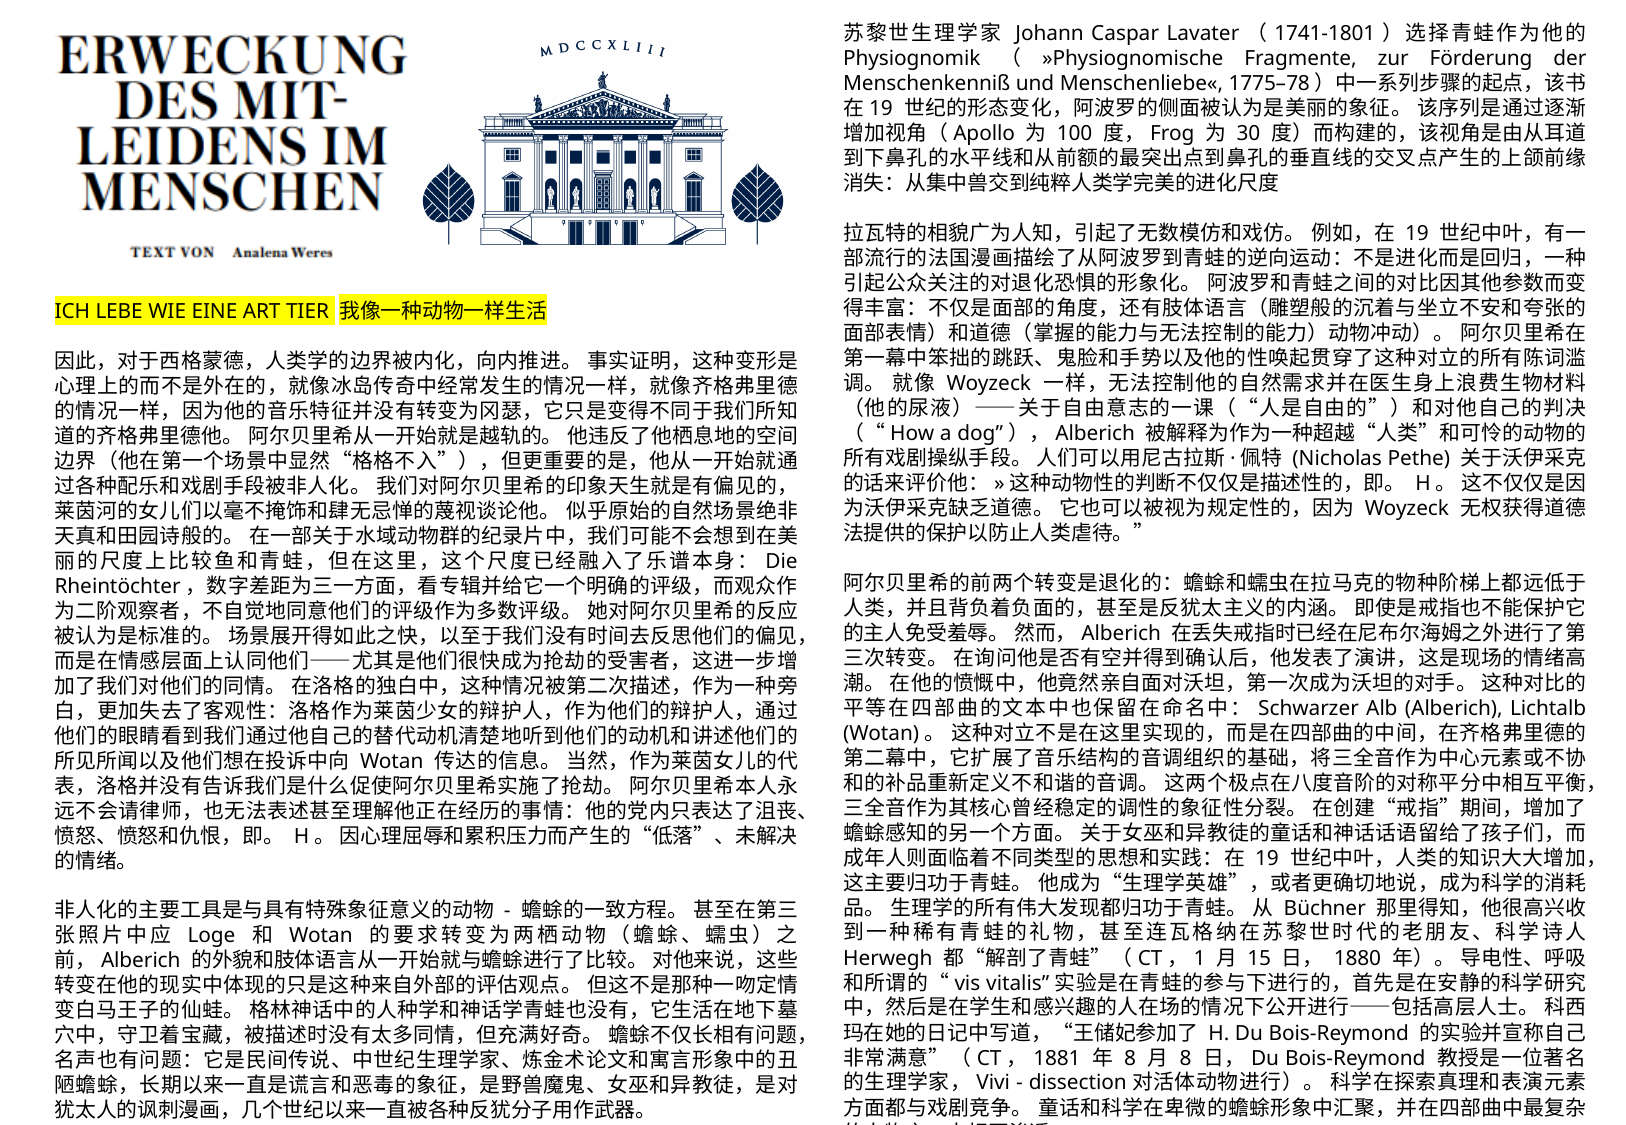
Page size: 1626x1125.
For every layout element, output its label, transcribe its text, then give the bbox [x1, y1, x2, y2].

picture [27, 17, 797, 270]
text_box ICH LEBE WIE EINE ART TIER 我像一种动物一样生活 因此，对于西格蒙德，人类学的边界被内化，向内推进。 事实证明，这种变形是心理上的而不是外在的，就像冰岛传奇中经常发生的情况一样，就像齐格弗里德的情况一样，因为他的音乐特征并没有转变为冈瑟，它只是变得不同于我们所知道的齐格弗里德他。 阿尔贝里希从一开始就是越轨的。 他违反了他栖息地的空间边界（他在第一个场景中显然“格格不入”），但更重要的是，他从一开始就通过各种配乐和戏剧手段被非人化。 我们对阿尔贝里希的印象天生就是有偏见的，莱茵河的女儿们以毫不掩饰和肆无忌惮的蔑视谈论他。 似乎原始的自然场景绝非天真和田园诗般的。 在一部关于水域动物群的纪录片中，我们可能不会想到在美丽的尺度上比较鱼和青蛙，但在这里，这个尺度已经融入了乐谱本身：Die Rheintöchter，数字差距为三一方面，看专辑并给它一个明确的评级，而观众作为二阶观察者，不自觉地同意他们的评级作为多数评级。 她对阿尔贝里希的反应被认为是标准的。 场景展开得如此之快，以至于我们没有时间去反思他们的偏见，而是在情感层面上认同他们——尤其是他们很快成为抢劫的受害者，这进一步增加了我们对他们的同情。 在洛格的独白中，这种情况被第二次描述，作为一种旁白，更加失去了客观性：洛格作为莱茵少女的辩护人，作为他们的辩护人，通过他们的眼睛看到我们通过他自己的替代动机清楚地听到他们的动机和讲述他们的所见所闻以及他们想在投诉中向 Wotan 传达的信息。 当然，作为莱茵女儿的代表，洛格并没有告诉我们是什么促使阿尔贝里希实施了抢劫。 阿尔贝里希本人永远不会请律师，也无法表述甚至理解他正在经历的事情：他的党内只表达了沮丧、愤怒、愤怒和仇恨，即。 H。 因心理屈辱和累积压力而产生的“低落”、未解决的情绪。 非人化的主要工具是与具有特殊象征意义的动物 - 蟾蜍的一致方程。 甚至在第三张照片中应 Loge 和 Wotan 的要求转变为两栖动物（蟾蜍、蠕虫）之前，Alberich 的外貌和肢体语言从一开始就与蟾蜍进行了比较。 对他来说，这些转变在他的现实中体现的只是这种来自外部的评估观点。 但这不是那种一吻定情变白马王子的仙蛙。 格林神话中的人种学和神话学青蛙也没有，它生活在地下墓穴中，守卫着宝藏，被描述时没有太多同情，但充满好奇。 蟾蜍不仅长相有问题，名声也有问题：它是民间传说、中世纪生理学家、炼金术论文和寓言形象中的丑陋蟾蜍，长期以来一直是谎言和恶毒的象征，是野兽魔鬼、女巫和异教徒，是对犹太人的讽刺漫画，几个世纪以来一直被各种反犹分子用作武器。 [39, 290, 813, 1125]
text_box 苏黎世生理学家 Johann Caspar Lavater（1741-1801）选择青蛙作为他的 Physiognomik（»Physiognomische Fragmente, zur Förderung der Menschenkenniß und Menschenliebe«, 1775–78）中一系列步骤的起点，该书在19 世纪的形态变化，阿波罗的侧面被认为是美丽的象征。 该序列是通过逐渐增加视角（Apollo 为 100 度，Frog 为 30 度）而构建的，该视角是由从耳道到下鼻孔的水平线和从前额的最突出点到鼻孔的垂直线的交叉点产生的上颌前缘消失：从集中兽交到纯粹人类学完美的进化尺度 拉瓦特的相貌广为人知，引起了无数模仿和戏仿。 例如，在 19 世纪中叶，有一部流行的法国漫画描绘了从阿波罗到青蛙的逆向运动：不是进化而是回归，一种引起公众关注的对退化恐惧的形象化。 阿波罗和青蛙之间的对比因其他参数而变得丰富：不仅是面部的角度，还有肢体语言（雕塑般的沉着与坐立不安和夸张的面部表情）和道德（掌握的能力与无法控制的能力）动物冲动）。 阿尔贝里希在第一幕中笨拙的跳跃、鬼脸和手势以及他的性唤起贯穿了这种对立的所有陈词滥调。 就像 Woyzeck 一样，无法控制他的自然需求并在医生身上浪费生物材料（他的尿液）——关于自由意志的一课（“人是自由的”）和对他自己的判决（“How a dog”），Alberich 被解释为作为一种超越“人类”和可怜的动物的所有戏剧操纵手段。 人们可以用尼古拉斯·佩特 (Nicholas Pethe) 关于沃伊采克的话来评价他：»这种动物性的判断不仅仅是描述性的，即。 H。 这不仅仅是因为沃伊采克缺乏道德。 它也可以被视为规定性的，因为 Woyzeck 无权获得道德法提供的保护以防止人类虐待。” 阿尔贝里希的前两个转变是退化的：蟾蜍和蠕虫在拉马克的物种阶梯上都远低于人类，并且背负着负面的，甚至是反犹太主义的内涵。 即使是戒指也不能保护它的主人免受羞辱。 然而，Alberich 在丢失戒指时已经在尼布尔海姆之外进行了第三次转变。 在询问他是否有空并得到确认后，他发表了演讲，这是现场的情绪高潮。 在他的愤慨中，他竟然亲自面对沃坦，第一次成为沃坦的对手。 这种对比的平等在四部曲的文本中也保留在命名中：Schwarzer Alb (Alberich), Lichtalb (Wotan)。 这种对立不是在这里实现的，而是在四部曲的中间，在齐格弗里德的第二幕中，它扩展了音乐结构的音调组织的基础，将三全音作为中心元素或不协和的补品重新定义不和谐的音调。 这两个极点在八度音阶的对称平分中相互平衡，三全音作为其核心曾经稳定的调性的象征性分裂。 在创建“戒指”期间，增加了蟾蜍感知的另一个方面。 关于女巫和异教徒的童话和神话话语留给了孩子们，而成年人则面临着不同类型的思想和实践：在 19 世纪中叶，人类的知识大大增加，这主要归功于青蛙。 他成为“生理学英雄”，或者更确切地说，成为科学的消耗品。 生理学的所有伟大发现都归功于青蛙。 从 Büchner 那里得知，他很高兴收到一种稀有青蛙的礼物，甚至连瓦格纳在苏黎世时代的老朋友、科学诗人 Herwegh 都“解剖了青蛙”（CT，1 月 15 日， 1880 年）。 导电性、呼吸和所谓的“vis vitalis”实验是在青蛙的参与下进行的，首先是在安静的科学研究中，然后是在学生和感兴趣的人在场的情况下公开进行——包括高层人士。 科西玛在她的日记中写道，“王储妃参加了 H. Du Bois-Reymond 的实验并宣称自己非常满意”（CT，1881 年 8 月 8 日，Du Bois-Reymond 教授是一位著名的生理学家，Vivi - dissection对活体动物进行）。 科学在探索真理和表演元素方面都与戏剧竞争。 童话和科学在卑微的蟾蜍形象中汇聚，并在四部曲中最复杂的人物之一中相互渗透 [828, 12, 1601, 1125]
